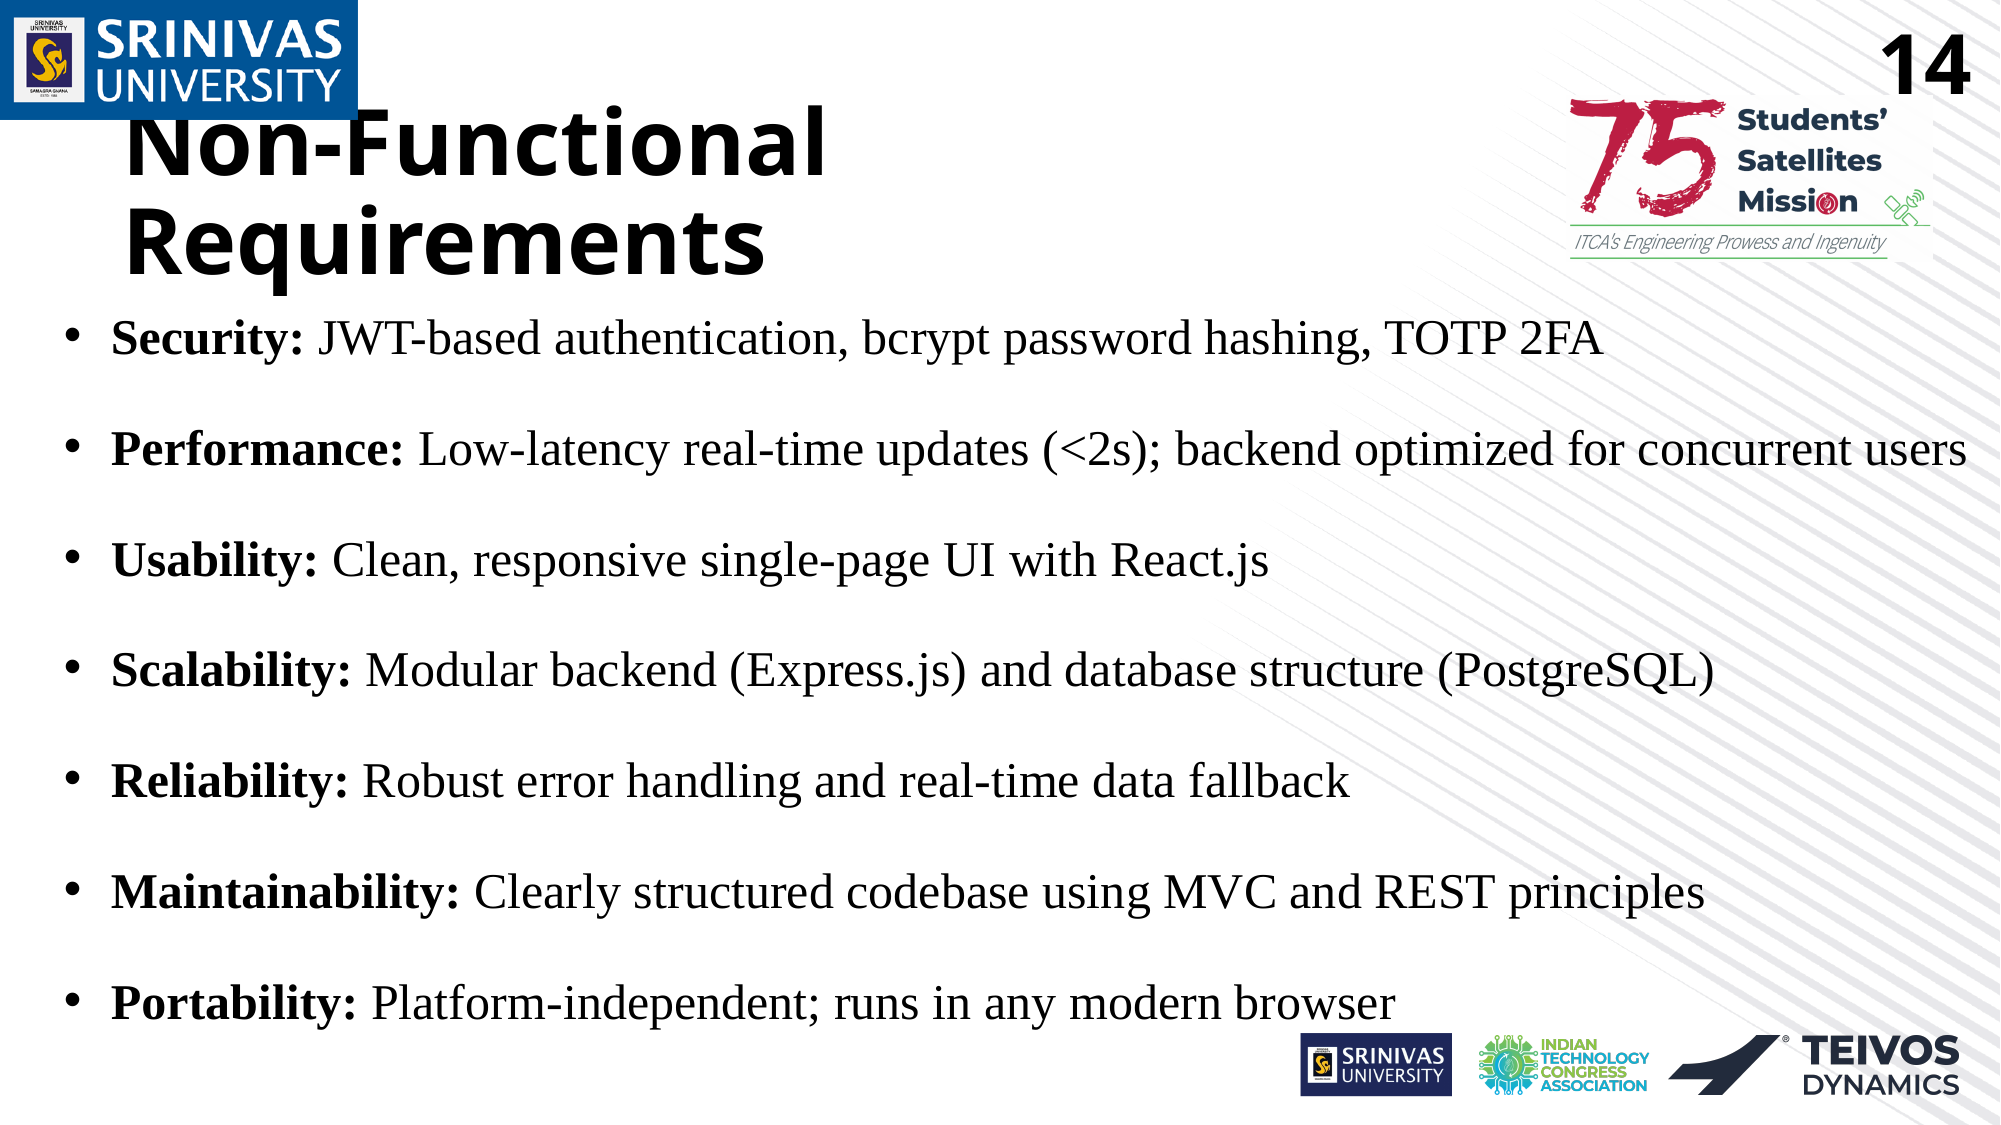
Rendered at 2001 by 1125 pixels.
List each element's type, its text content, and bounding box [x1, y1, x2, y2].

list Security: JWT-based authentication, bcrypt password hashing, TOTP 2FA Performance: Low-latency real-time updates (<2s); backend optimized for concurrent users Usability: Clean, responsive single-page UI with React.js Scalability: Modular backend (Express.js) and database structure (PostgreSQL) Reliability: Robust error handling and real-time data fallback Maintainability: Clearly structured codebase using MVC and REST principles Portability: Platform-independent; runs in any modern browser [49, 266, 1369, 1036]
picture [0, 0, 358, 121]
title Non-Functional Requirements [107, 86, 1320, 305]
picture [1164, 0, 2000, 1125]
